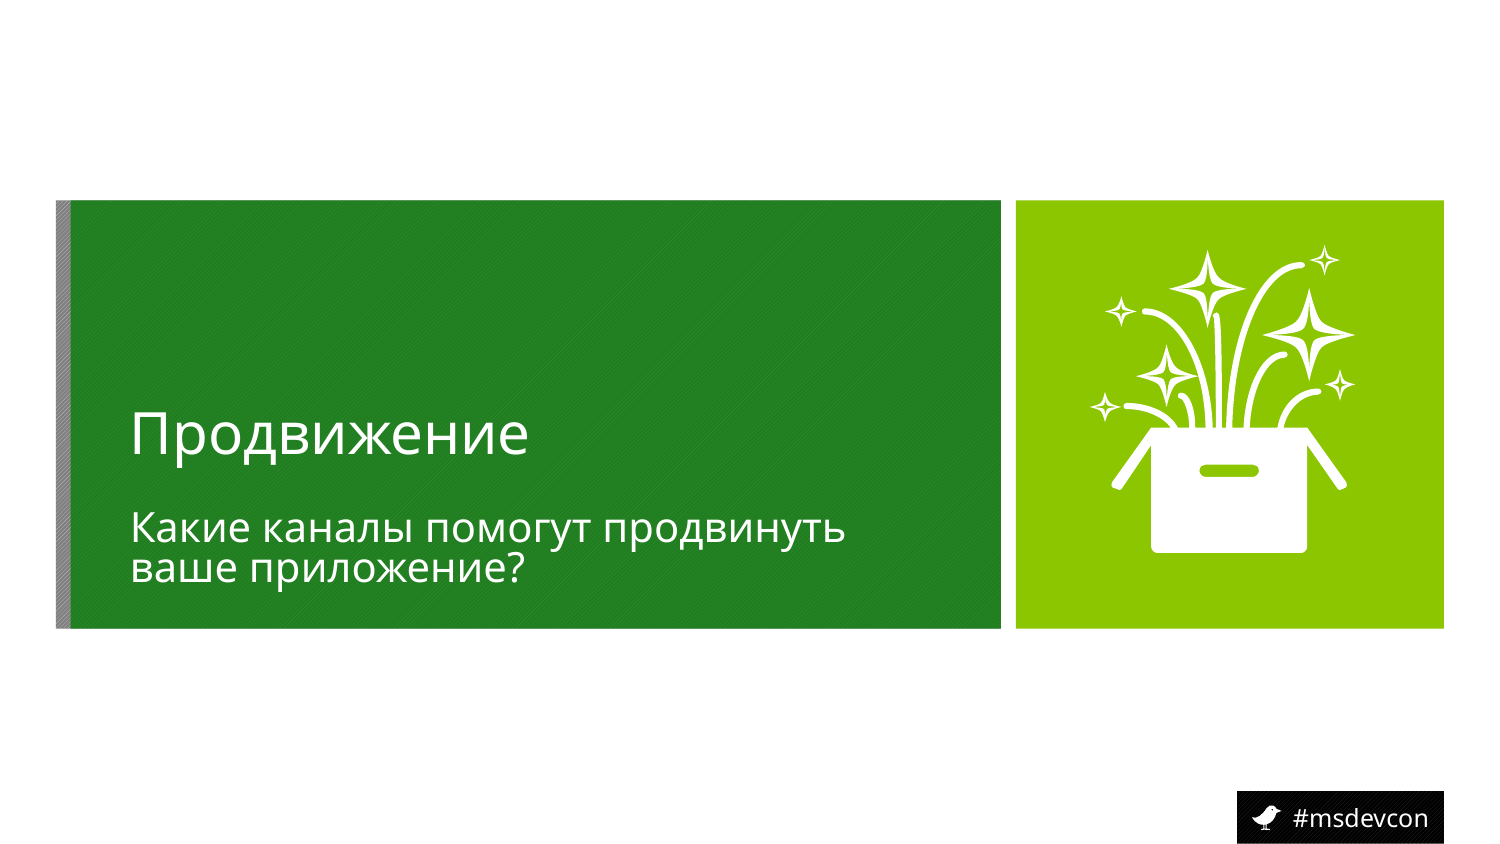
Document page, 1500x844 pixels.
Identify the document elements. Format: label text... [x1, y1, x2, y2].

subtitle Какие каналы помогут продвинуть ваше приложение? [129, 495, 942, 629]
text_box [1324, 368, 1356, 401]
text_box [1309, 244, 1341, 276]
list Продвижение [129, 200, 942, 481]
text_box [1089, 391, 1122, 423]
text_box [1111, 249, 1347, 553]
text_box [1028, 213, 1417, 586]
text_box [1262, 287, 1356, 382]
text_box [1104, 296, 1137, 327]
